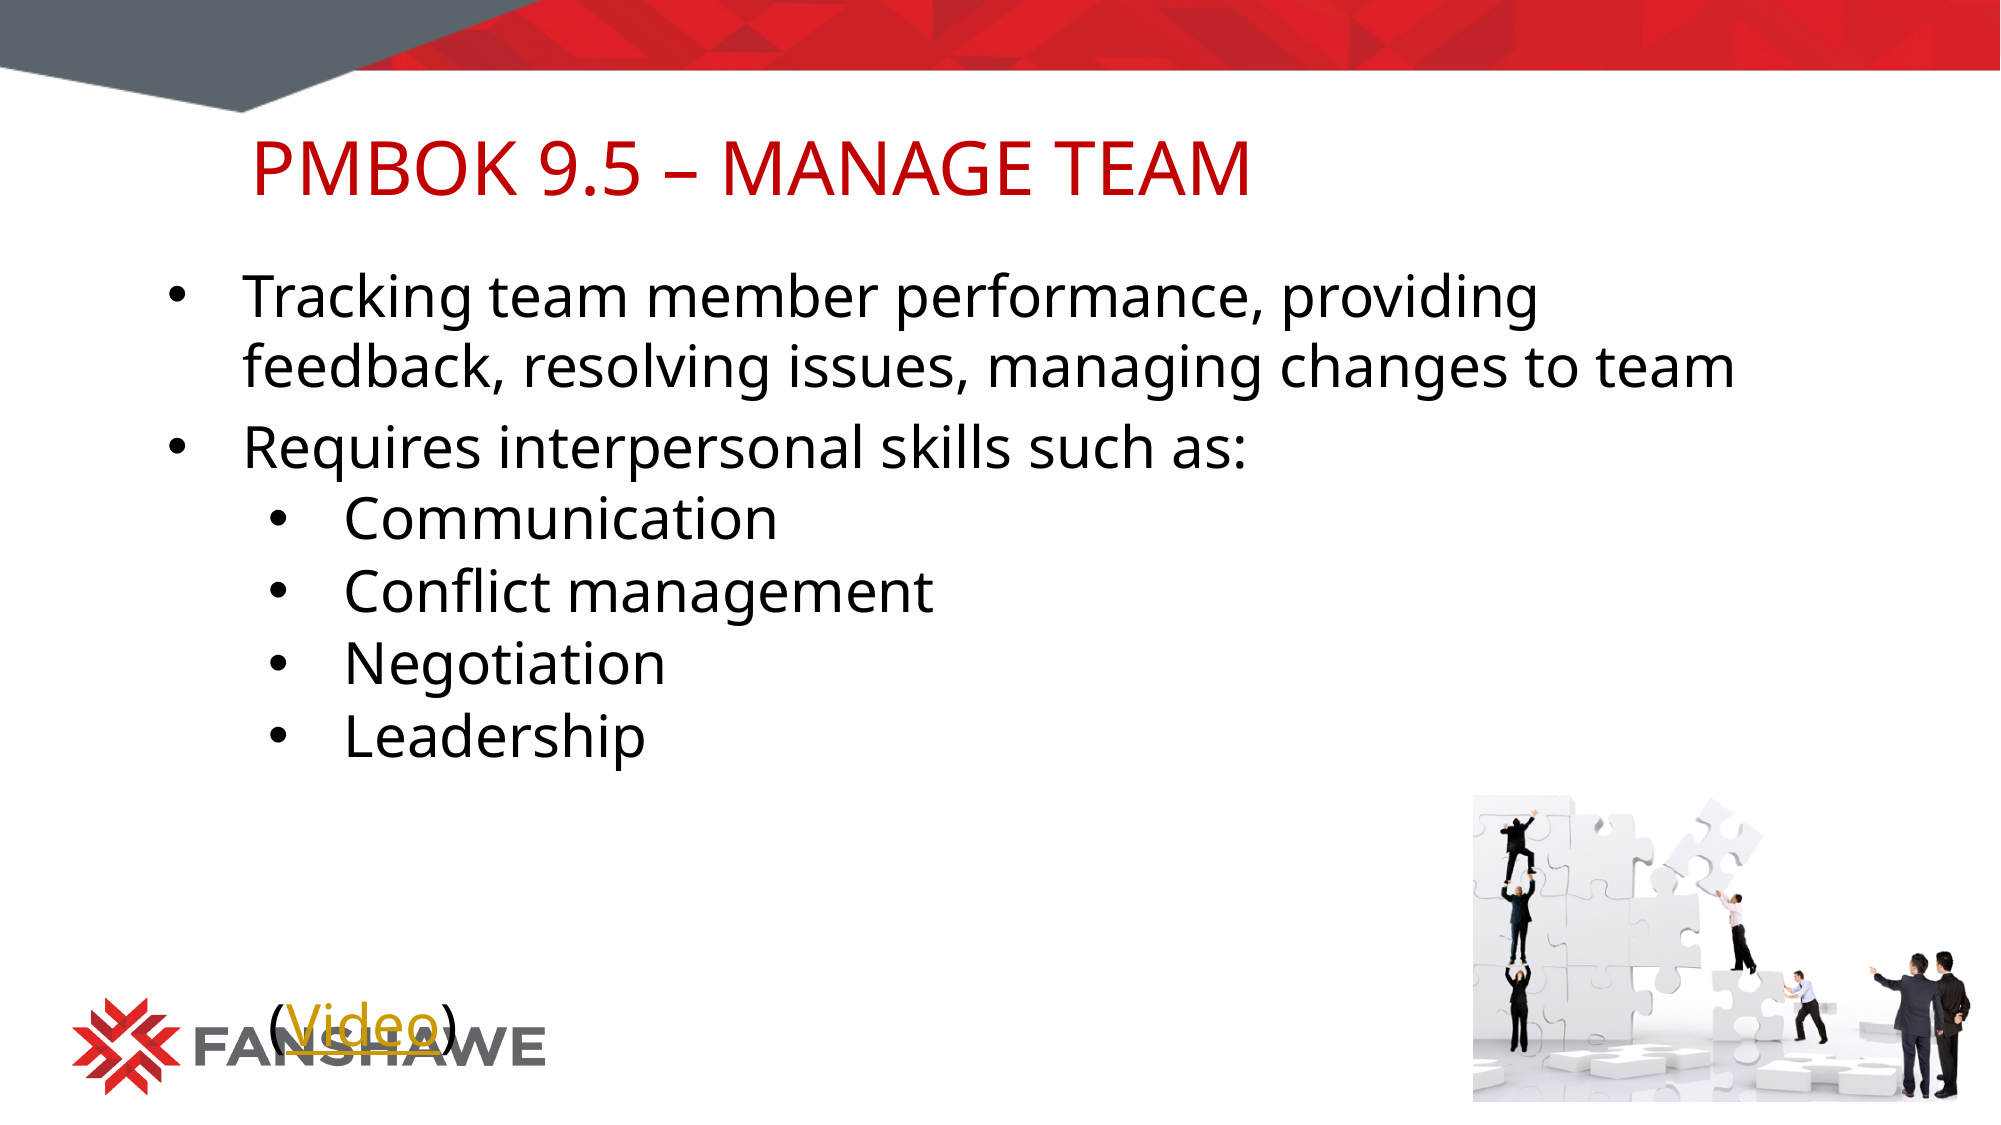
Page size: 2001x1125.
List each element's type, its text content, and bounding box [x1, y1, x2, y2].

picture [0, 0, 2001, 1125]
list Tracking team member performance, providing feedback, resolving issues, managing changes to team Requires interpersonal skills such as: Communication Conflict management Negotiation Leadership (Video) [152, 251, 1790, 1069]
title PMBOK 9.5 – manage team [250, 80, 1647, 212]
